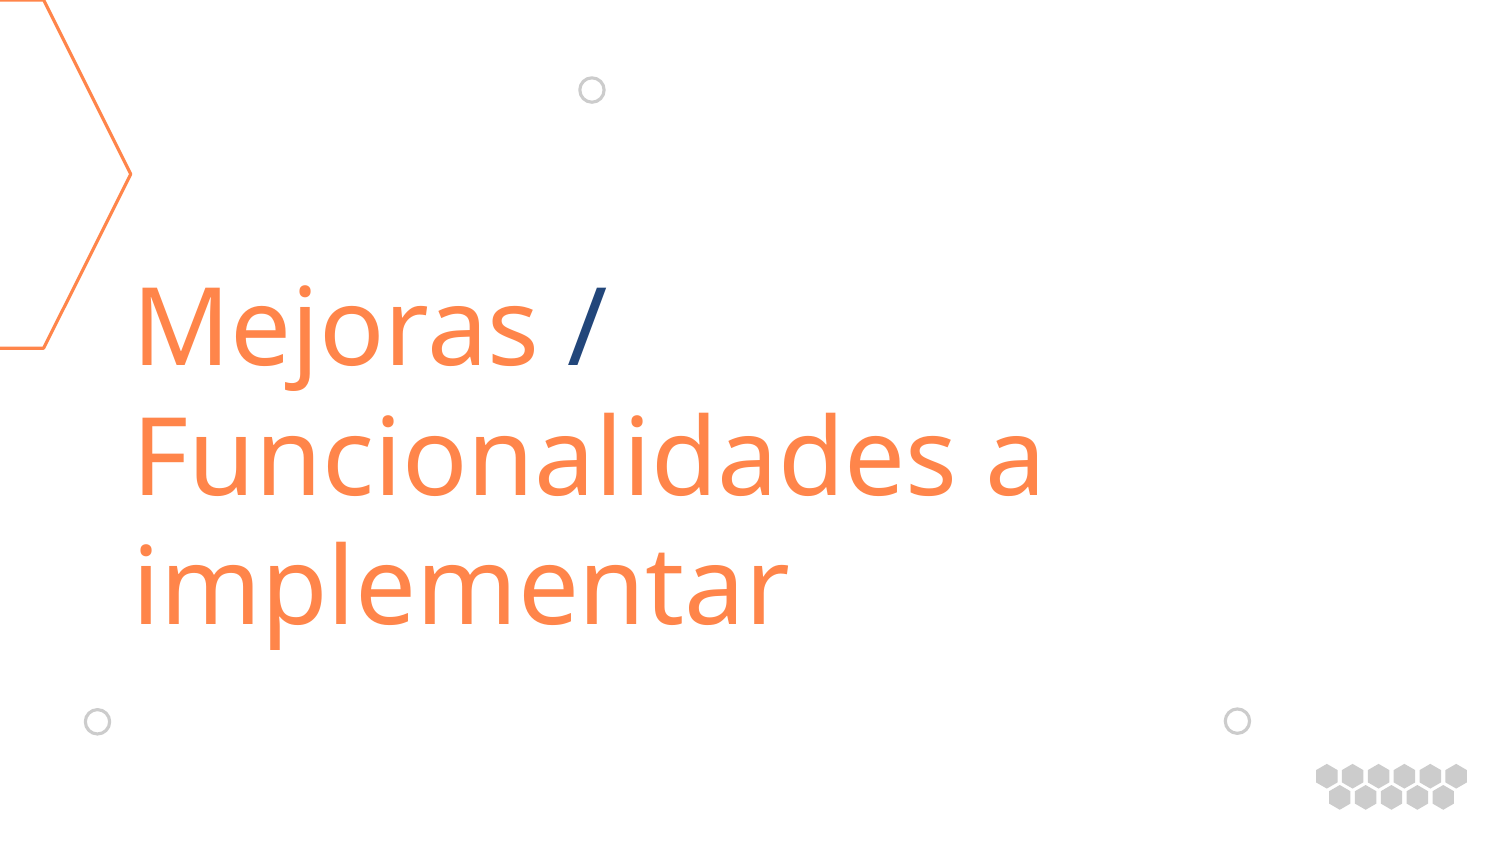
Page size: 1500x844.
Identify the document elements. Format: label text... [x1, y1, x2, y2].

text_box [1315, 763, 1468, 811]
title Mejoras / Funcionalidades a implementar [116, 382, 1164, 521]
text_box [0, 0, 131, 349]
